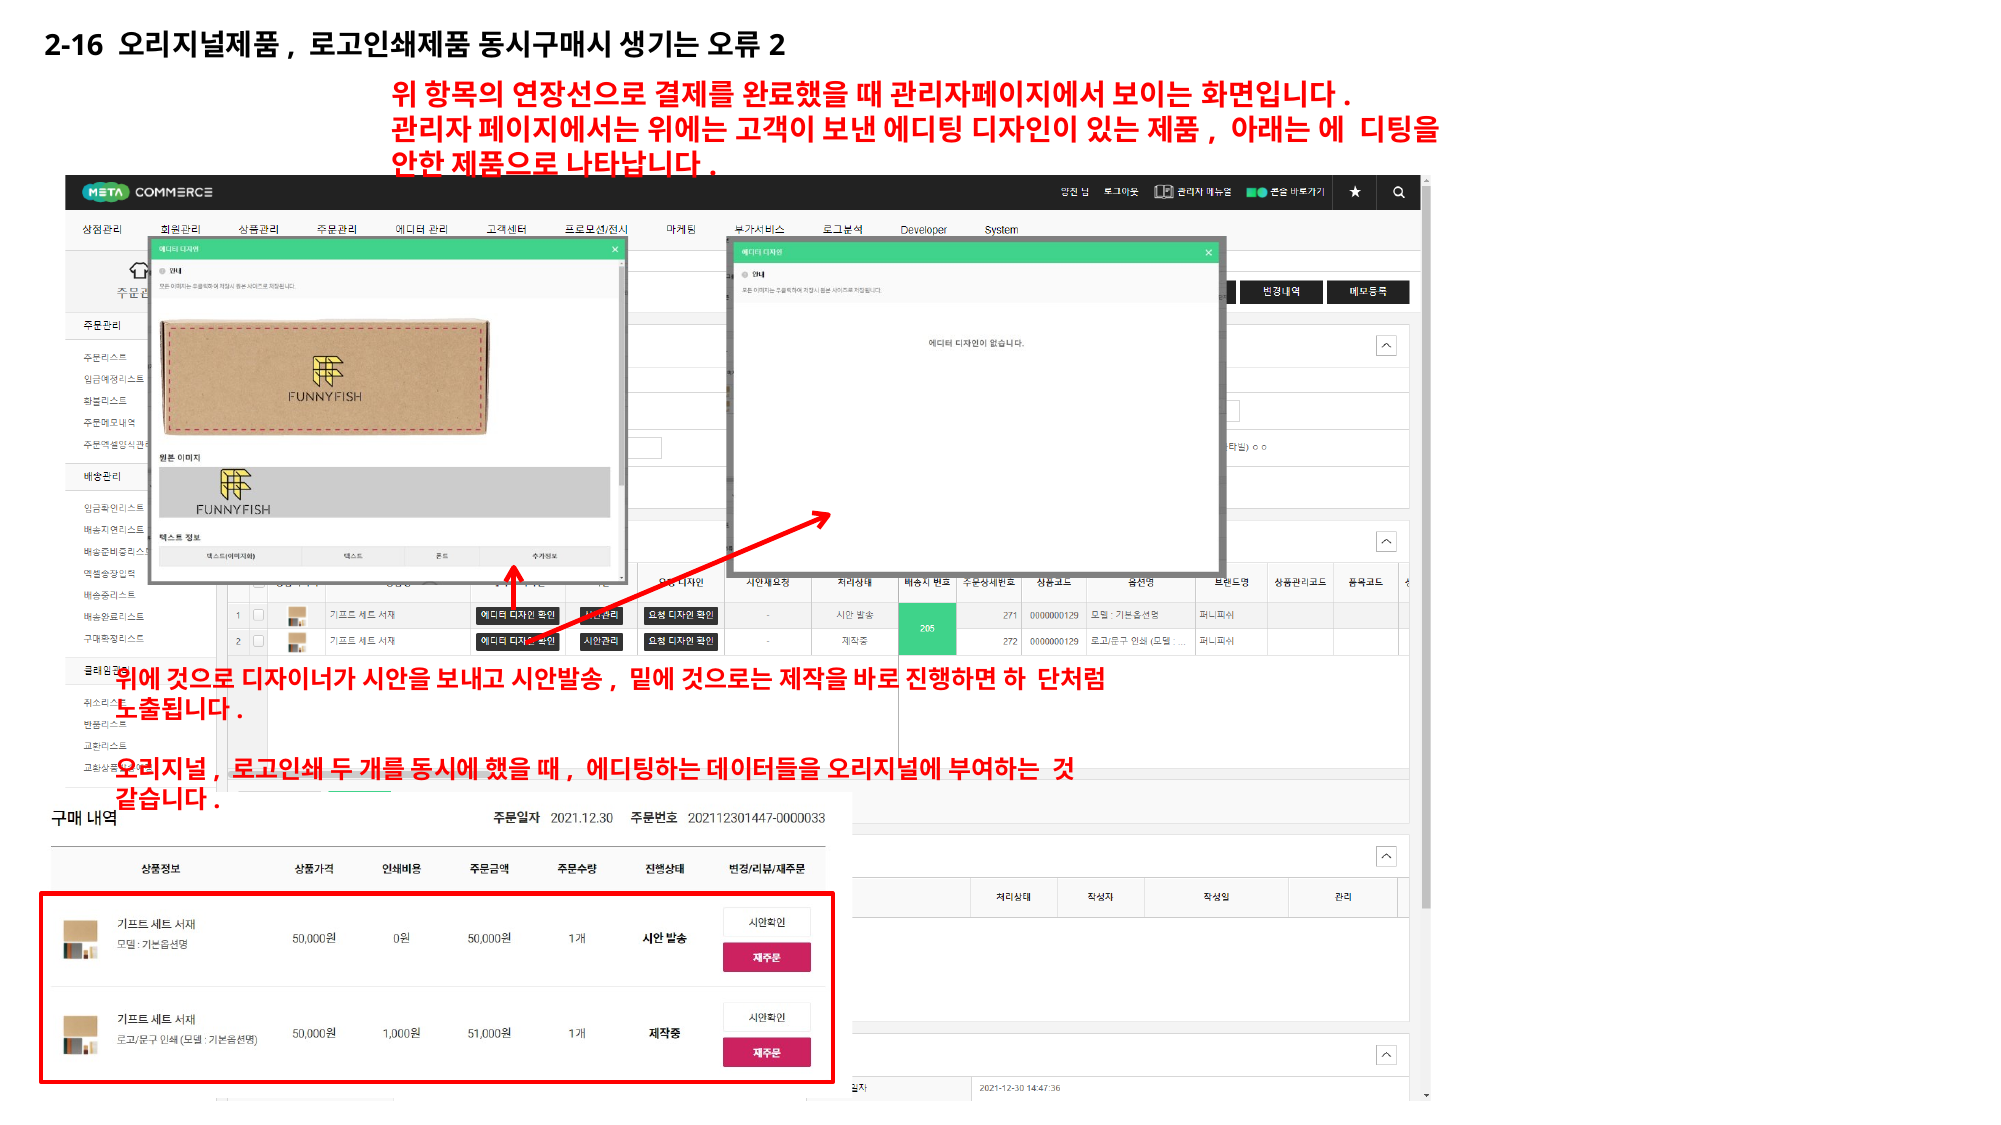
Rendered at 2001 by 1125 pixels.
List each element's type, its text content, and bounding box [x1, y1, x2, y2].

text_box [812, 512, 829, 529]
text_box [505, 567, 523, 582]
text_box [65, 182, 1431, 1101]
text_box 위에 것으로 디자이너가 시안을 보내고 시안발송, 밑에 것으로는 제작을 바로 진행하면 하 단처럼 노출됩니다. 오리지널, 로고인쇄 두 개를 동시에 했을 때, 에디팅하는 데이터들을 오리지널에 부여하는 것 같습니다. [113, 661, 1122, 814]
text_box 2-16 오리지널제품, 로고인쇄제품 동시구매시 생기는 오류2 위 항목의 연장선으로 결제를 완료했을 때 관리자페이지에서 보이는 화면입니다. 관리자 페이지에서는 위에는 고객이 보낸 에디팅 디자인이 있는 제품, 아래는 에 디팅을 안한 제품으로 나타납니다. [42, 8, 1446, 182]
text_box [18, 792, 853, 1098]
text_box [147, 236, 629, 585]
text_box [41, 893, 833, 1083]
text_box [726, 236, 1227, 578]
